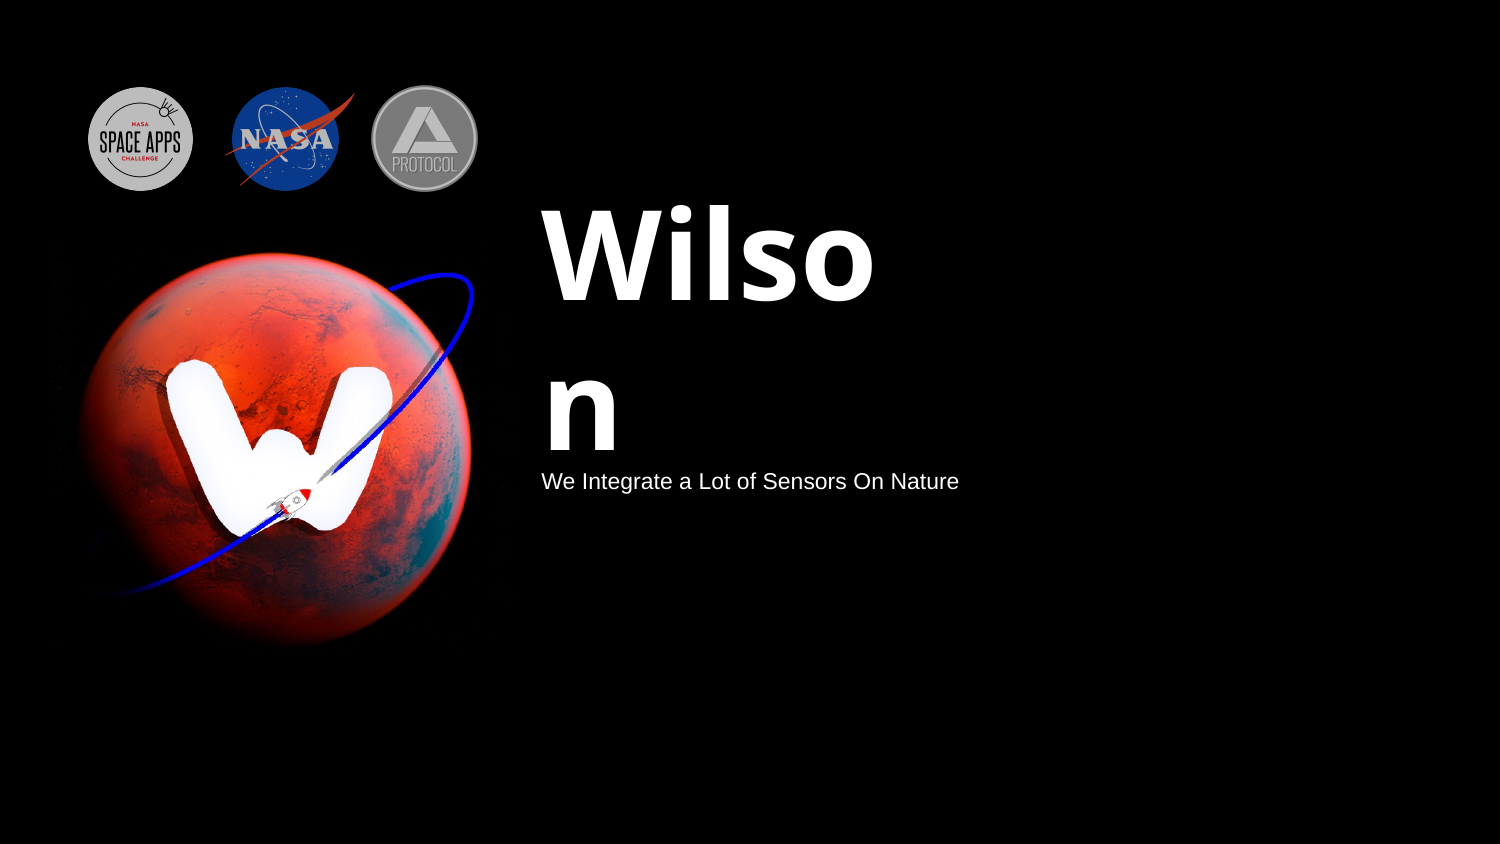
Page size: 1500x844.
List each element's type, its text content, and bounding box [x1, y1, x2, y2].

picture [47, 242, 514, 655]
title Wilson [526, 353, 974, 490]
picture [88, 73, 485, 205]
text_box We Integrate a Lot of Sensors On Nature [526, 451, 992, 526]
